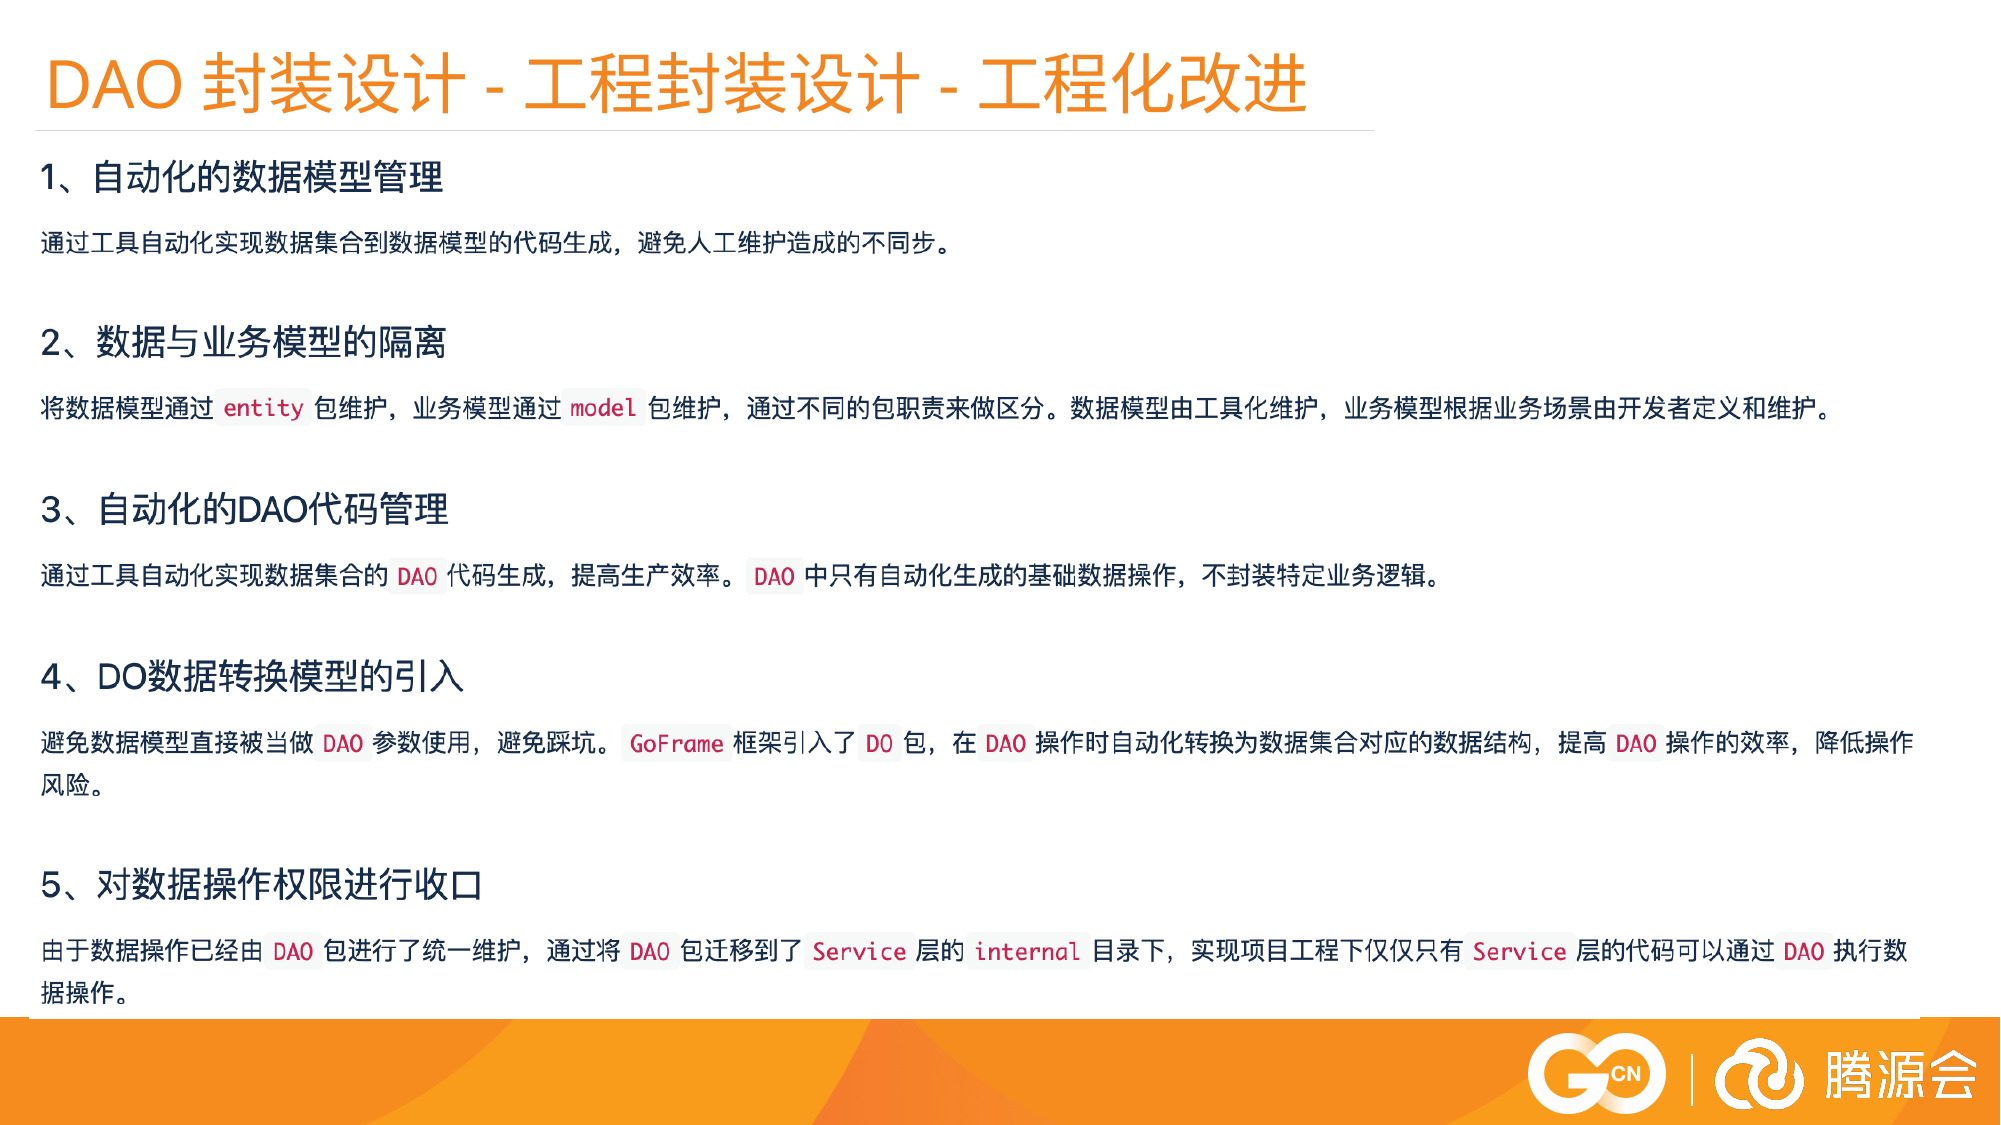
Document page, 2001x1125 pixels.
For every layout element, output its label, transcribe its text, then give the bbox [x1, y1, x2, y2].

text_box DAO封装设计-工程封装设计-工程化改进 [29, 34, 1396, 129]
picture [0, 148, 2001, 1125]
